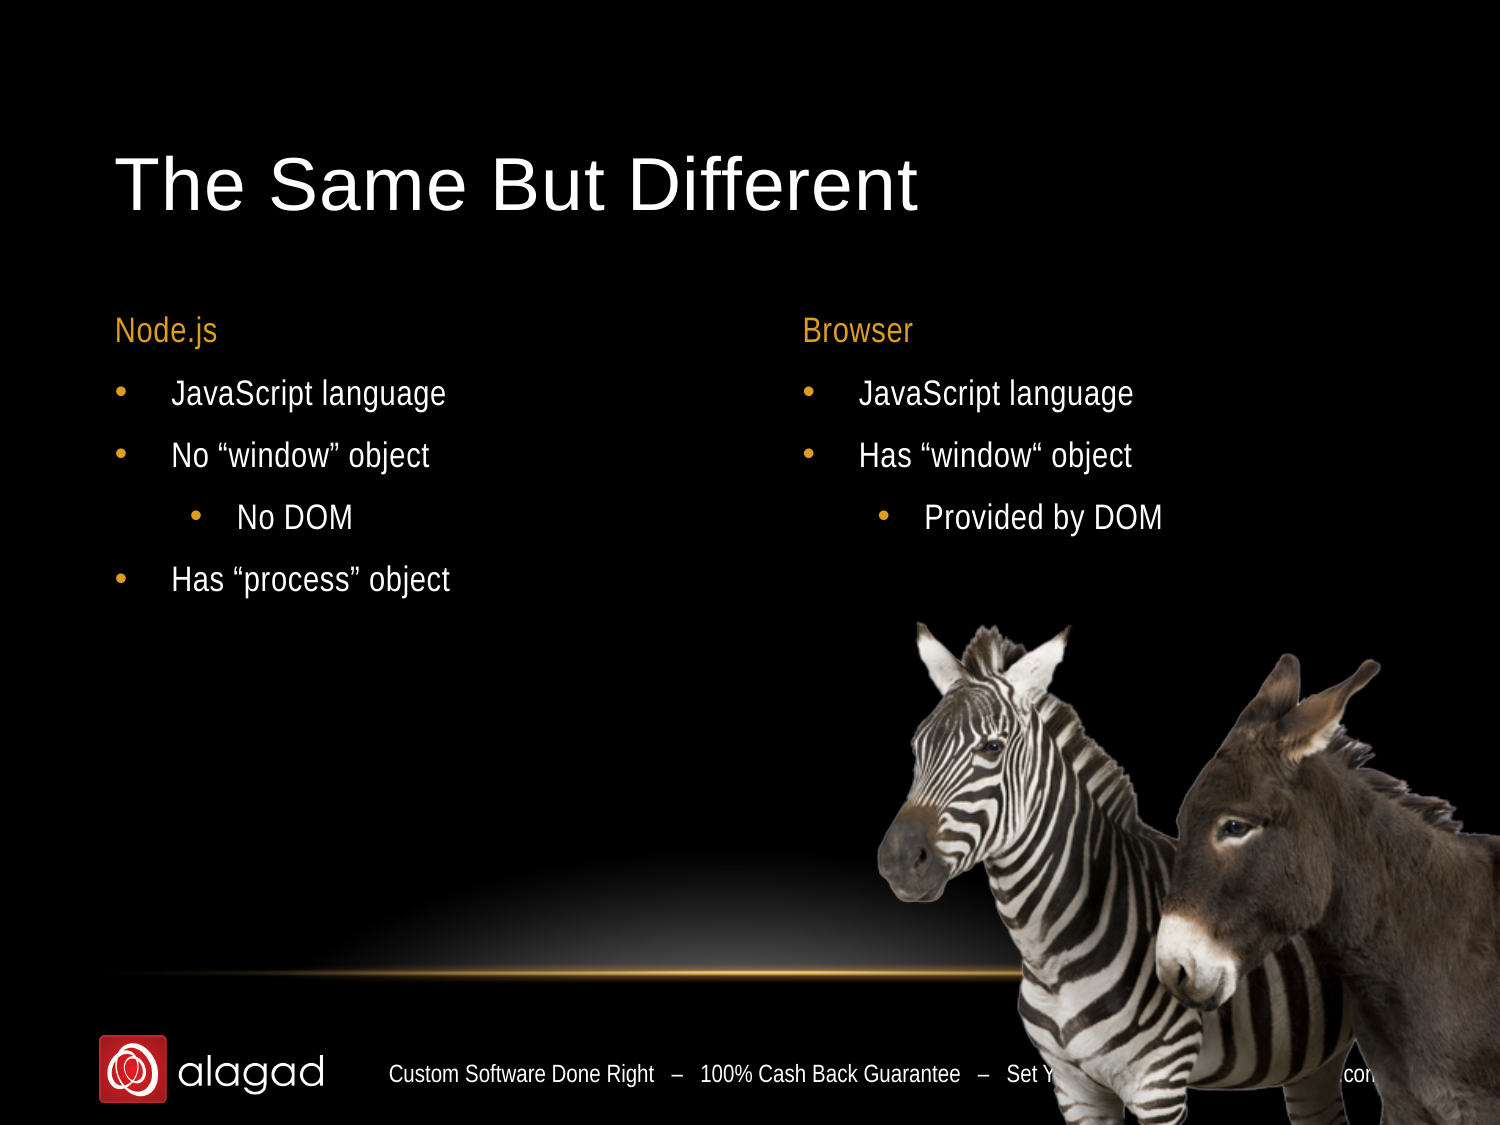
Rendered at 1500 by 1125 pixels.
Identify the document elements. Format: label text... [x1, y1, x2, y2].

title The Same But Different [99, 45, 1400, 233]
list JavaScript language Has “window“ object Provided by DOM [787, 362, 1400, 938]
footer Custom Software Done Right – 100% Cash Back Guarantee – Set Your Own Rate – www.alagad.com [99, 1042, 866, 1103]
list Browser [787, 262, 1400, 357]
picture [0, 0, 1500, 1125]
list JavaScript language No “window” object No DOM Has “process” object [99, 362, 713, 938]
list Node.js [99, 262, 713, 357]
